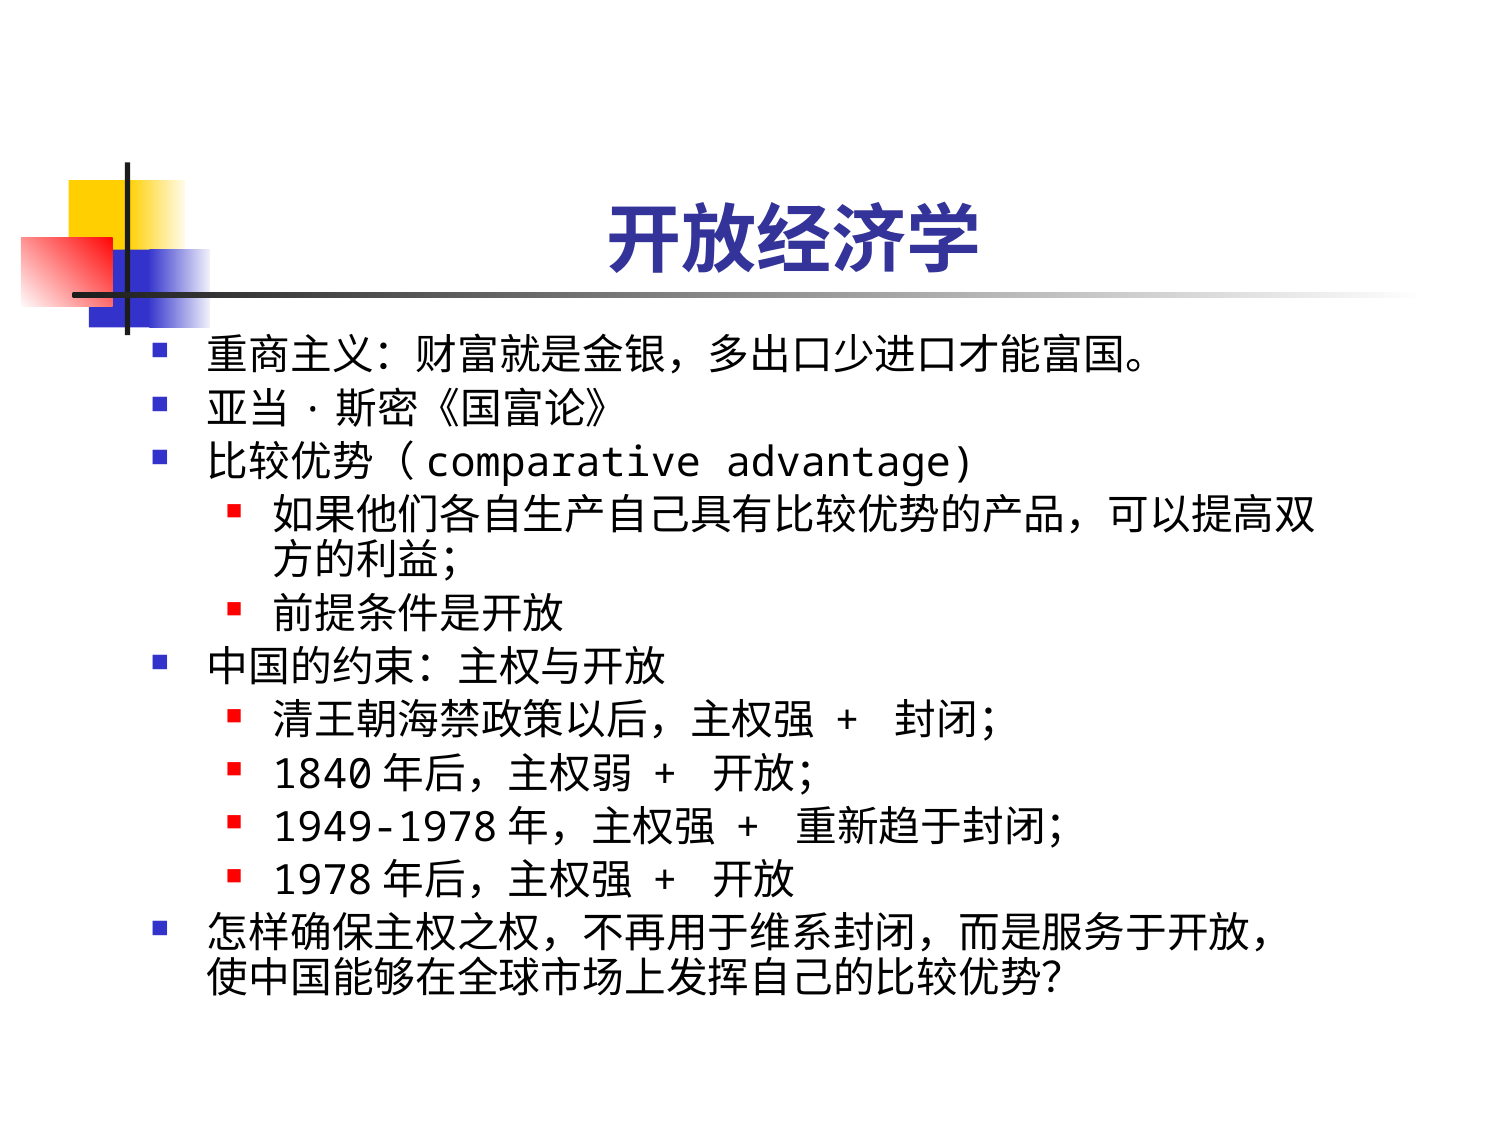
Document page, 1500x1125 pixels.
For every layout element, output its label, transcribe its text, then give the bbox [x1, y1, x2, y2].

title 开放经济学 [188, 101, 1400, 289]
list 重商主义：财富就是金银，多出口少进口才能富国。 亚当·斯密《国富论》 比较优势（comparative advantage) 如果他们各自生产自己具有比较优势的产品，可以提高双方的利益； 前提条件是开放 中国的约束：主权与开放 清王朝海禁政策以后，主权强 + 封闭； 1840年后，主权弱 + 开放； 1949-1978年，主权强 + 重新趋于封闭； 1978年后，主权强 + 开放 怎样确保主权之权，不再用于维系封闭，而是服务于开放，使中国能够在全球市场上发挥自己的比较优势？ [135, 326, 1341, 1090]
